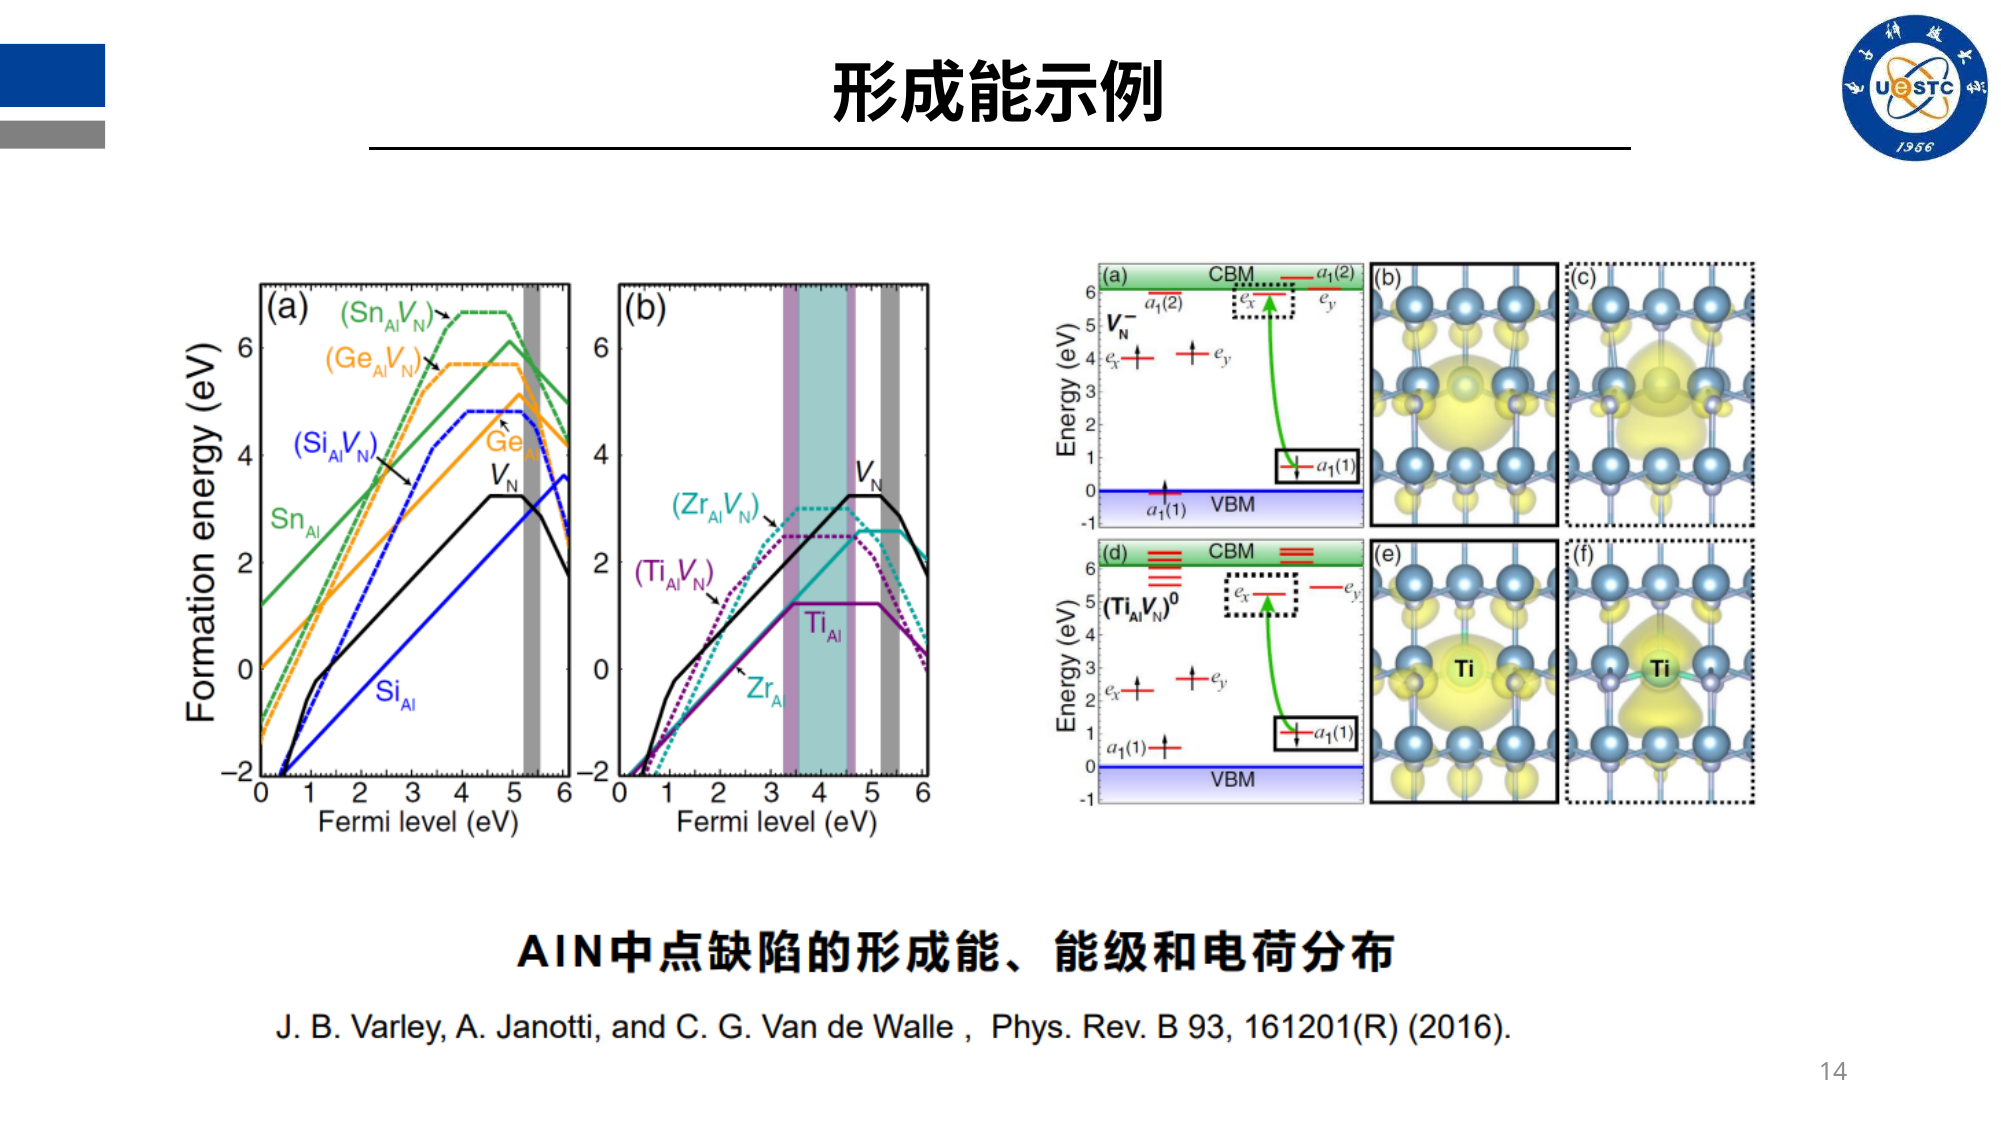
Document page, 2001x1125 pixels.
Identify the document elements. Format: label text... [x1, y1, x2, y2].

picture [128, 214, 1782, 1056]
text_box 形成能示例 [818, 42, 1182, 137]
slide_number 14 [1412, 1042, 1863, 1103]
picture [1828, 3, 2000, 174]
